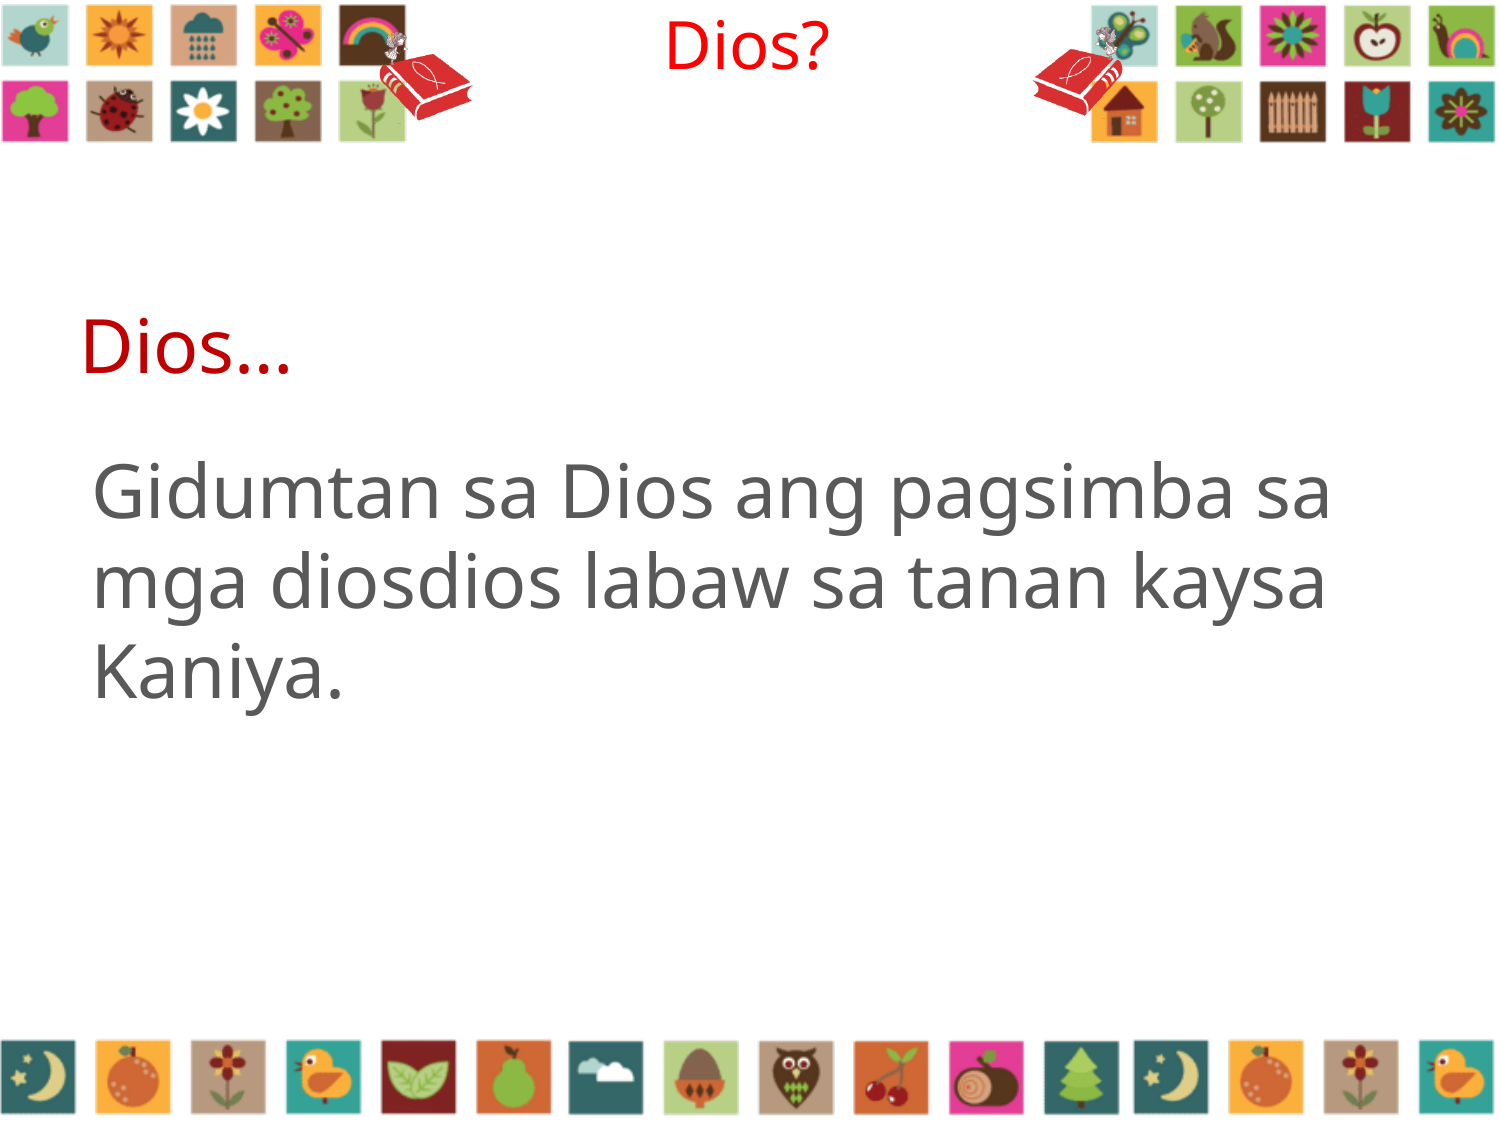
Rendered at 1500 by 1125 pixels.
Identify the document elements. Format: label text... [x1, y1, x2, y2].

text_box Gidumtan sa Dios ang pagsimba sa mga diosdios labaw sa tanan kaysa Kaniya. [76, 436, 1424, 812]
text_box Dios? [414, 0, 1080, 91]
picture [1000, 3, 1500, 150]
picture [0, 3, 505, 150]
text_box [0, 1028, 1500, 1118]
text_box Dios… [64, 290, 1412, 396]
